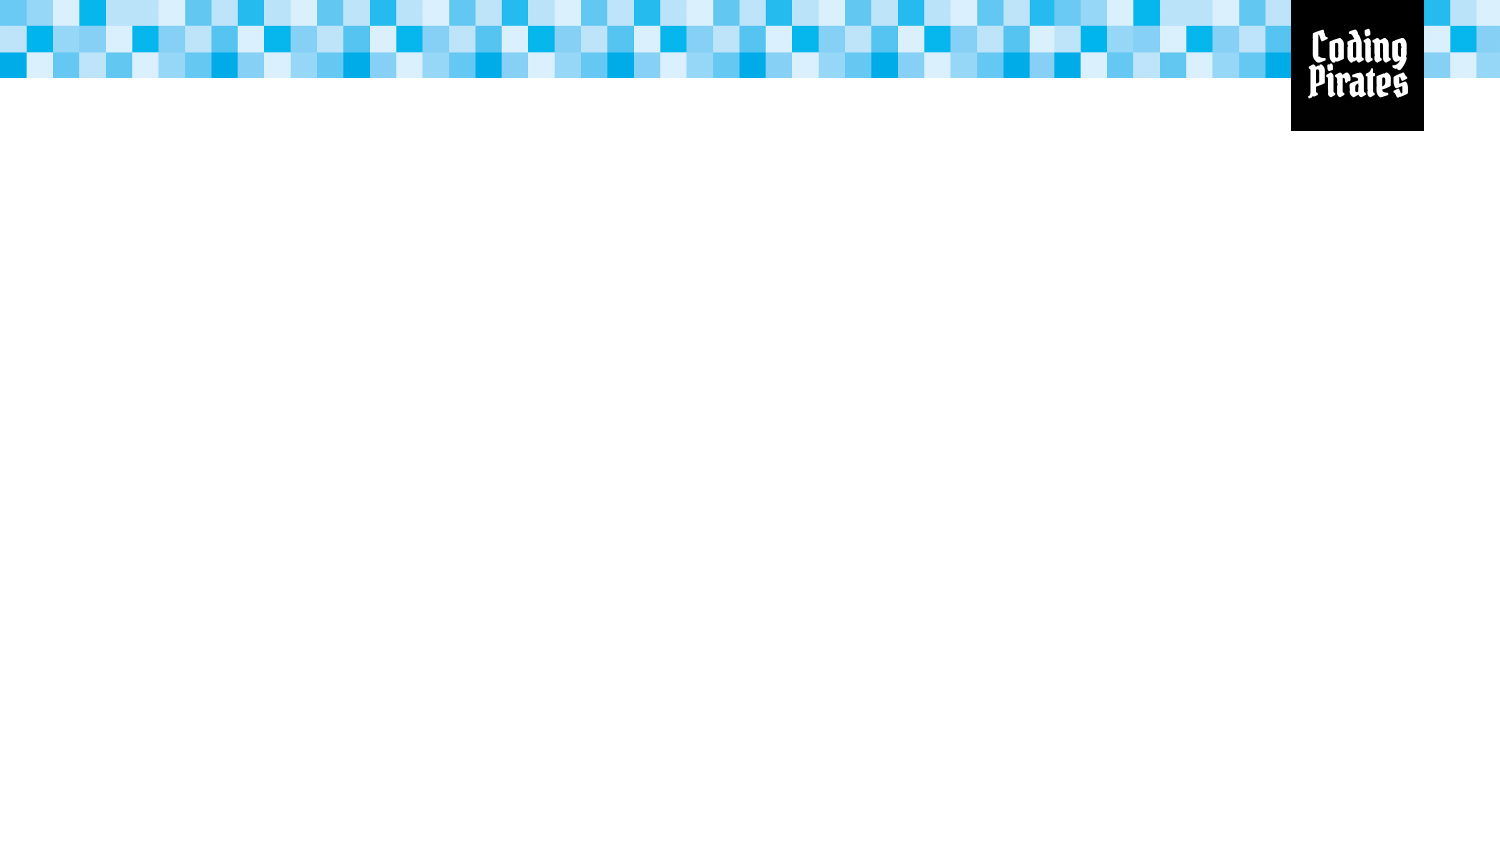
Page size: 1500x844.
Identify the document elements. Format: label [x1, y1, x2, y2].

picture [0, 0, 1500, 131]
